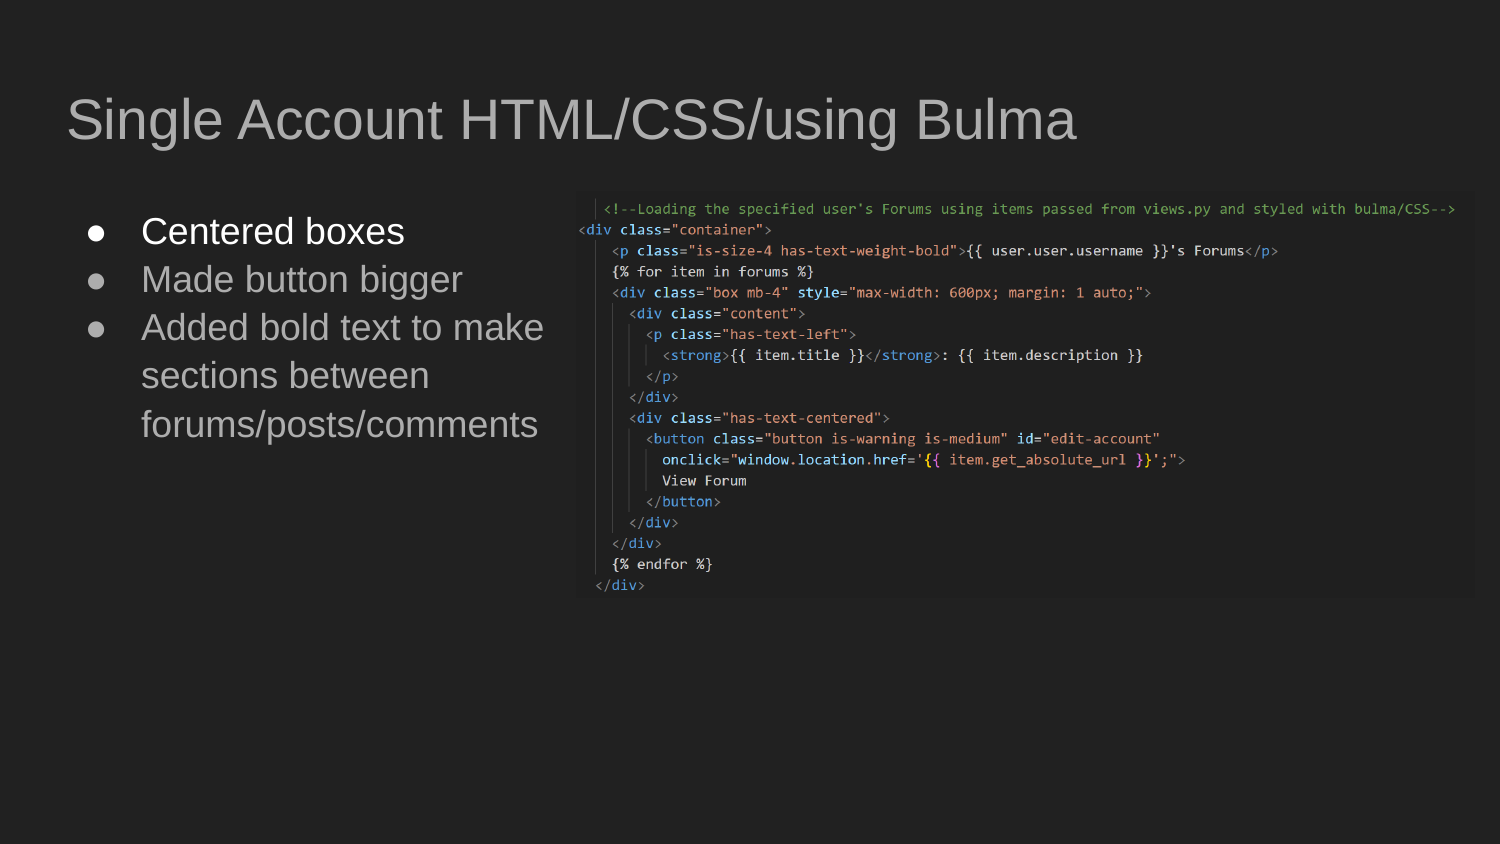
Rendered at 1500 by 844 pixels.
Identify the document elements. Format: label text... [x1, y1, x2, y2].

list Centered boxes Made button bigger Added bold text to make sections between forums/posts/comments [51, 189, 660, 750]
title Single Account HTML/CSS/using Bulma [51, 72, 1449, 167]
picture [576, 191, 1476, 598]
